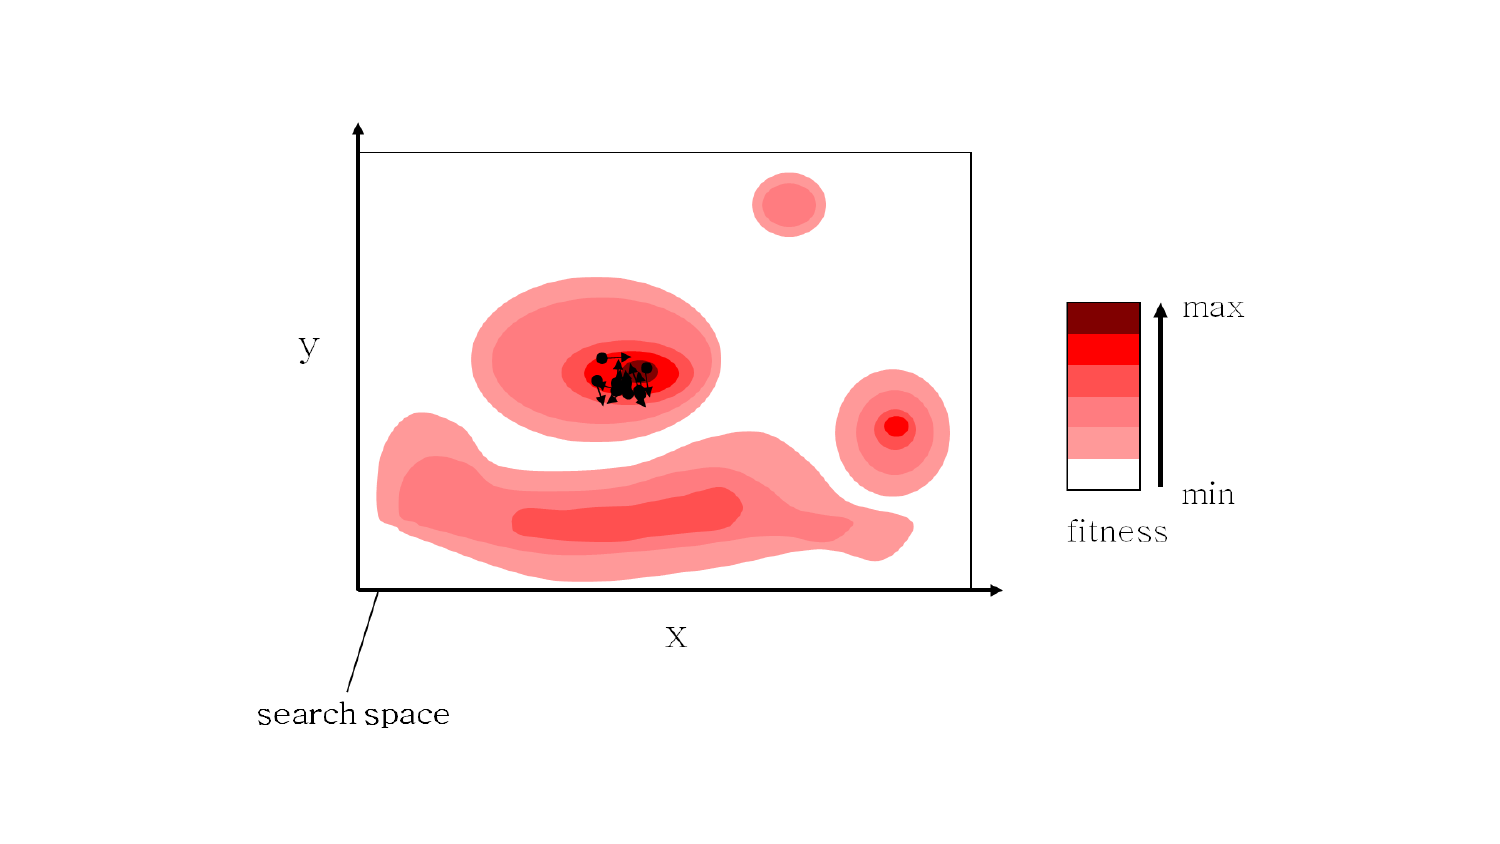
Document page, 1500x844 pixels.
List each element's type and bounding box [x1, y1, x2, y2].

picture [235, 108, 1265, 736]
